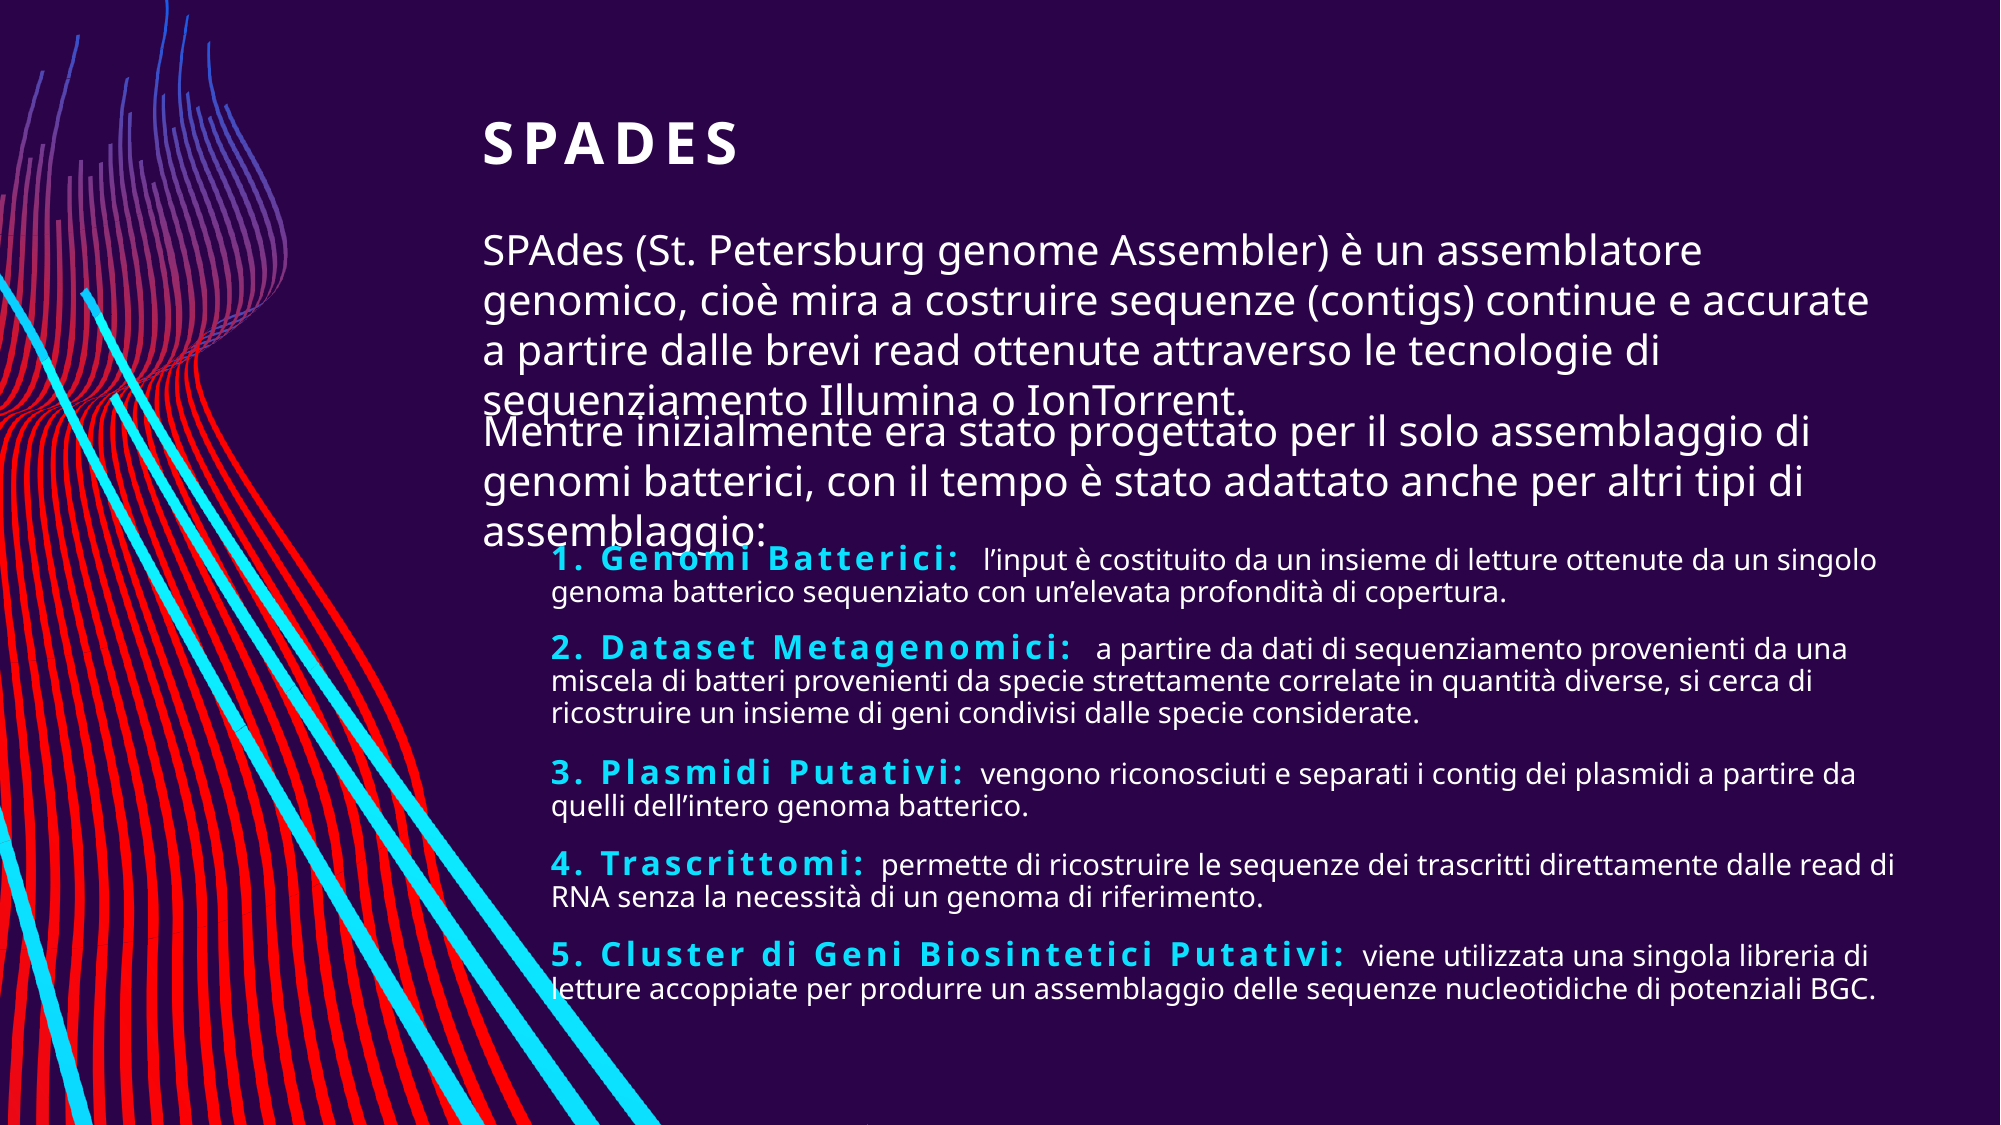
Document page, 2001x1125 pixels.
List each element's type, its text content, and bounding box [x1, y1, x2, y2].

text_box 2. Dataset Metagenomici: a partire da dati di sequenziamento provenienti da una miscela di batteri provenienti da specie strettamente correlate in quantità diverse, si cerca di ricostruire un insieme di geni condivisi dalle specie considerate. [536, 623, 1931, 732]
list SPAdes (St. Petersburg genome Assembler) è un assemblatore genomico, cioè mira a costruire sequenze (contigs) continue e accurate a partire dalle brevi read ottenute attraverso le tecnologie di sequenziamento Illumina o IonTorrent. [467, 216, 1915, 393]
title SPAdes [467, 107, 1275, 216]
text_box 3. Plasmidi Putativi: vengono riconosciuti e separati i contig dei plasmidi a partire da quelli dell’intero genoma batterico. [536, 747, 1931, 823]
text_box 1. Genomi Batterici: l’input è costituito da un insieme di letture ottenute da un singolo genoma batterico sequenziato con un’elevata profondità di copertura. [536, 533, 1931, 607]
text_box 4. Trascrittomi: permette di ricostruire le sequenze dei trascritti direttamente dalle read di RNA senza la necessità di un genoma di riferimento. [536, 839, 1931, 915]
picture [0, 0, 2000, 1125]
text_box 5. Cluster di Geni Biosintetici Putativi: viene utilizzata una singola libreria di letture accoppiate per produrre un assemblaggio delle sequenze nucleotidiche di potenziali BGC. [536, 930, 1931, 1006]
text_box Mentre inizialmente era stato progettato per il solo assemblaggio di genomi batterici, con il tempo è stato adattato anche per altri tipi di assemblaggio: [467, 397, 1915, 541]
